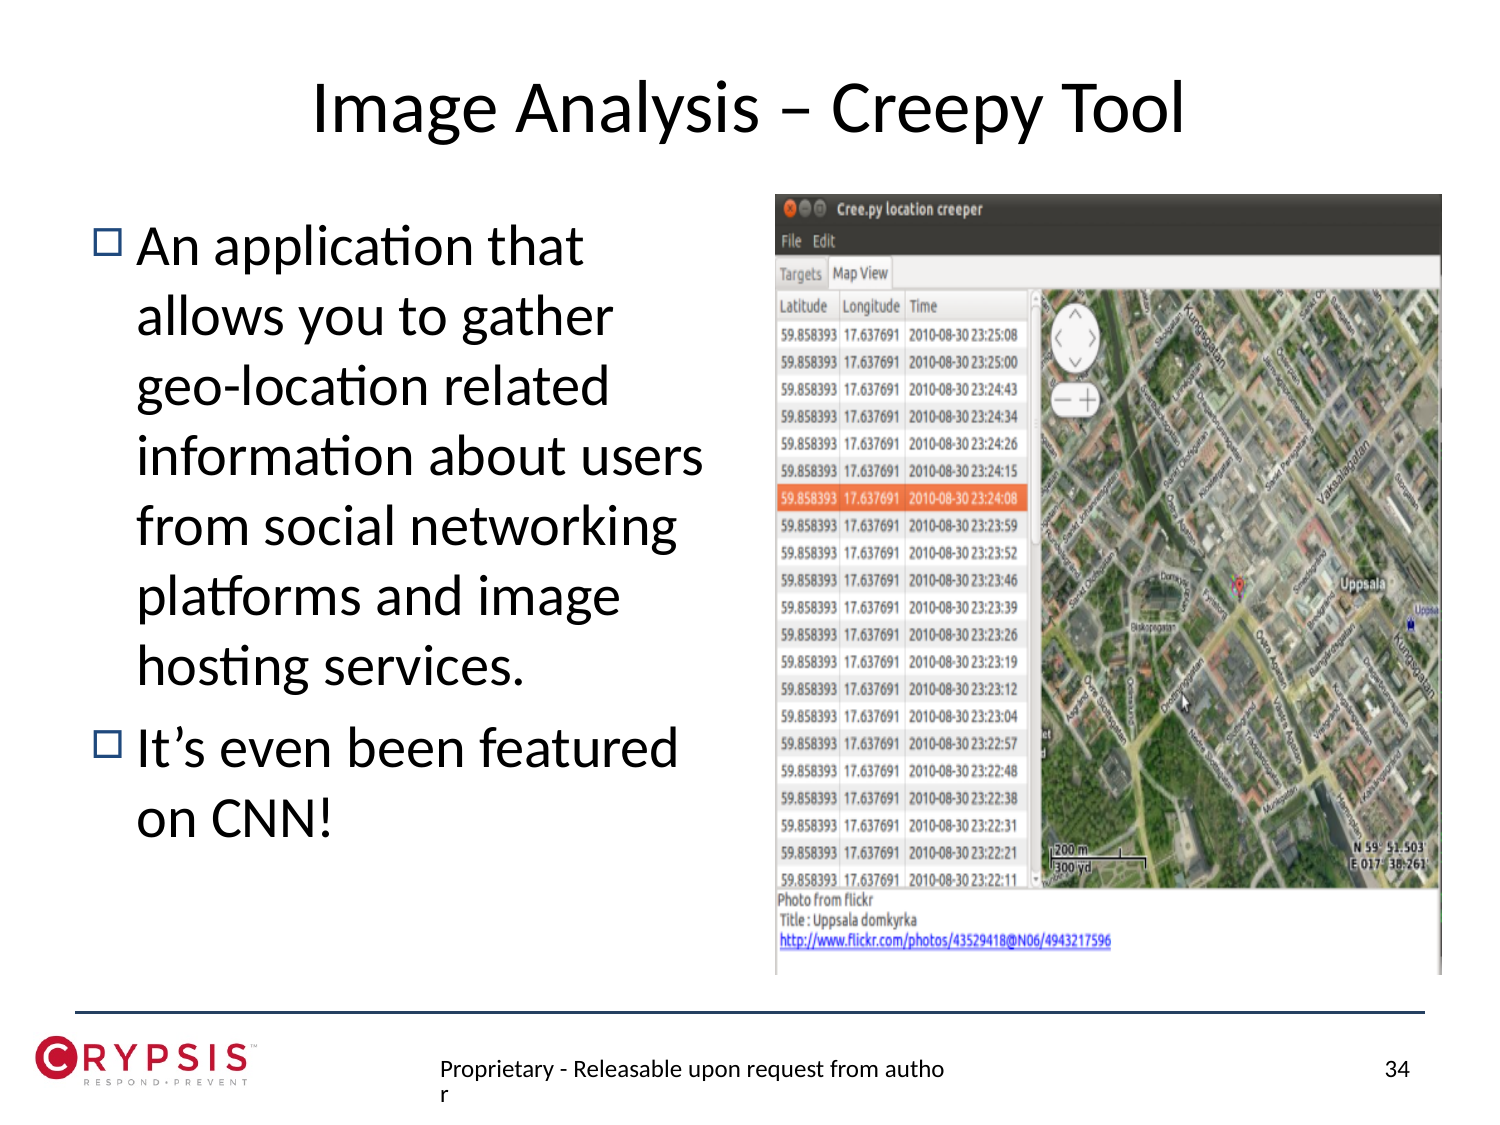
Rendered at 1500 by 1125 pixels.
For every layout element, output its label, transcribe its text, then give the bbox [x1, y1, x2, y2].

footer Proprietary - Releasable upon request from author [425, 1037, 963, 1098]
picture [33, 1032, 259, 1088]
list An application that allows you to gather geo-location related information about users from social networking platforms and image hosting services. It’s even been featured on CNN! [75, 200, 738, 1005]
title Image Analysis – Creepy Tool [75, 24, 1425, 180]
slide_number 34 [1074, 1037, 1425, 1098]
picture [775, 193, 1442, 976]
